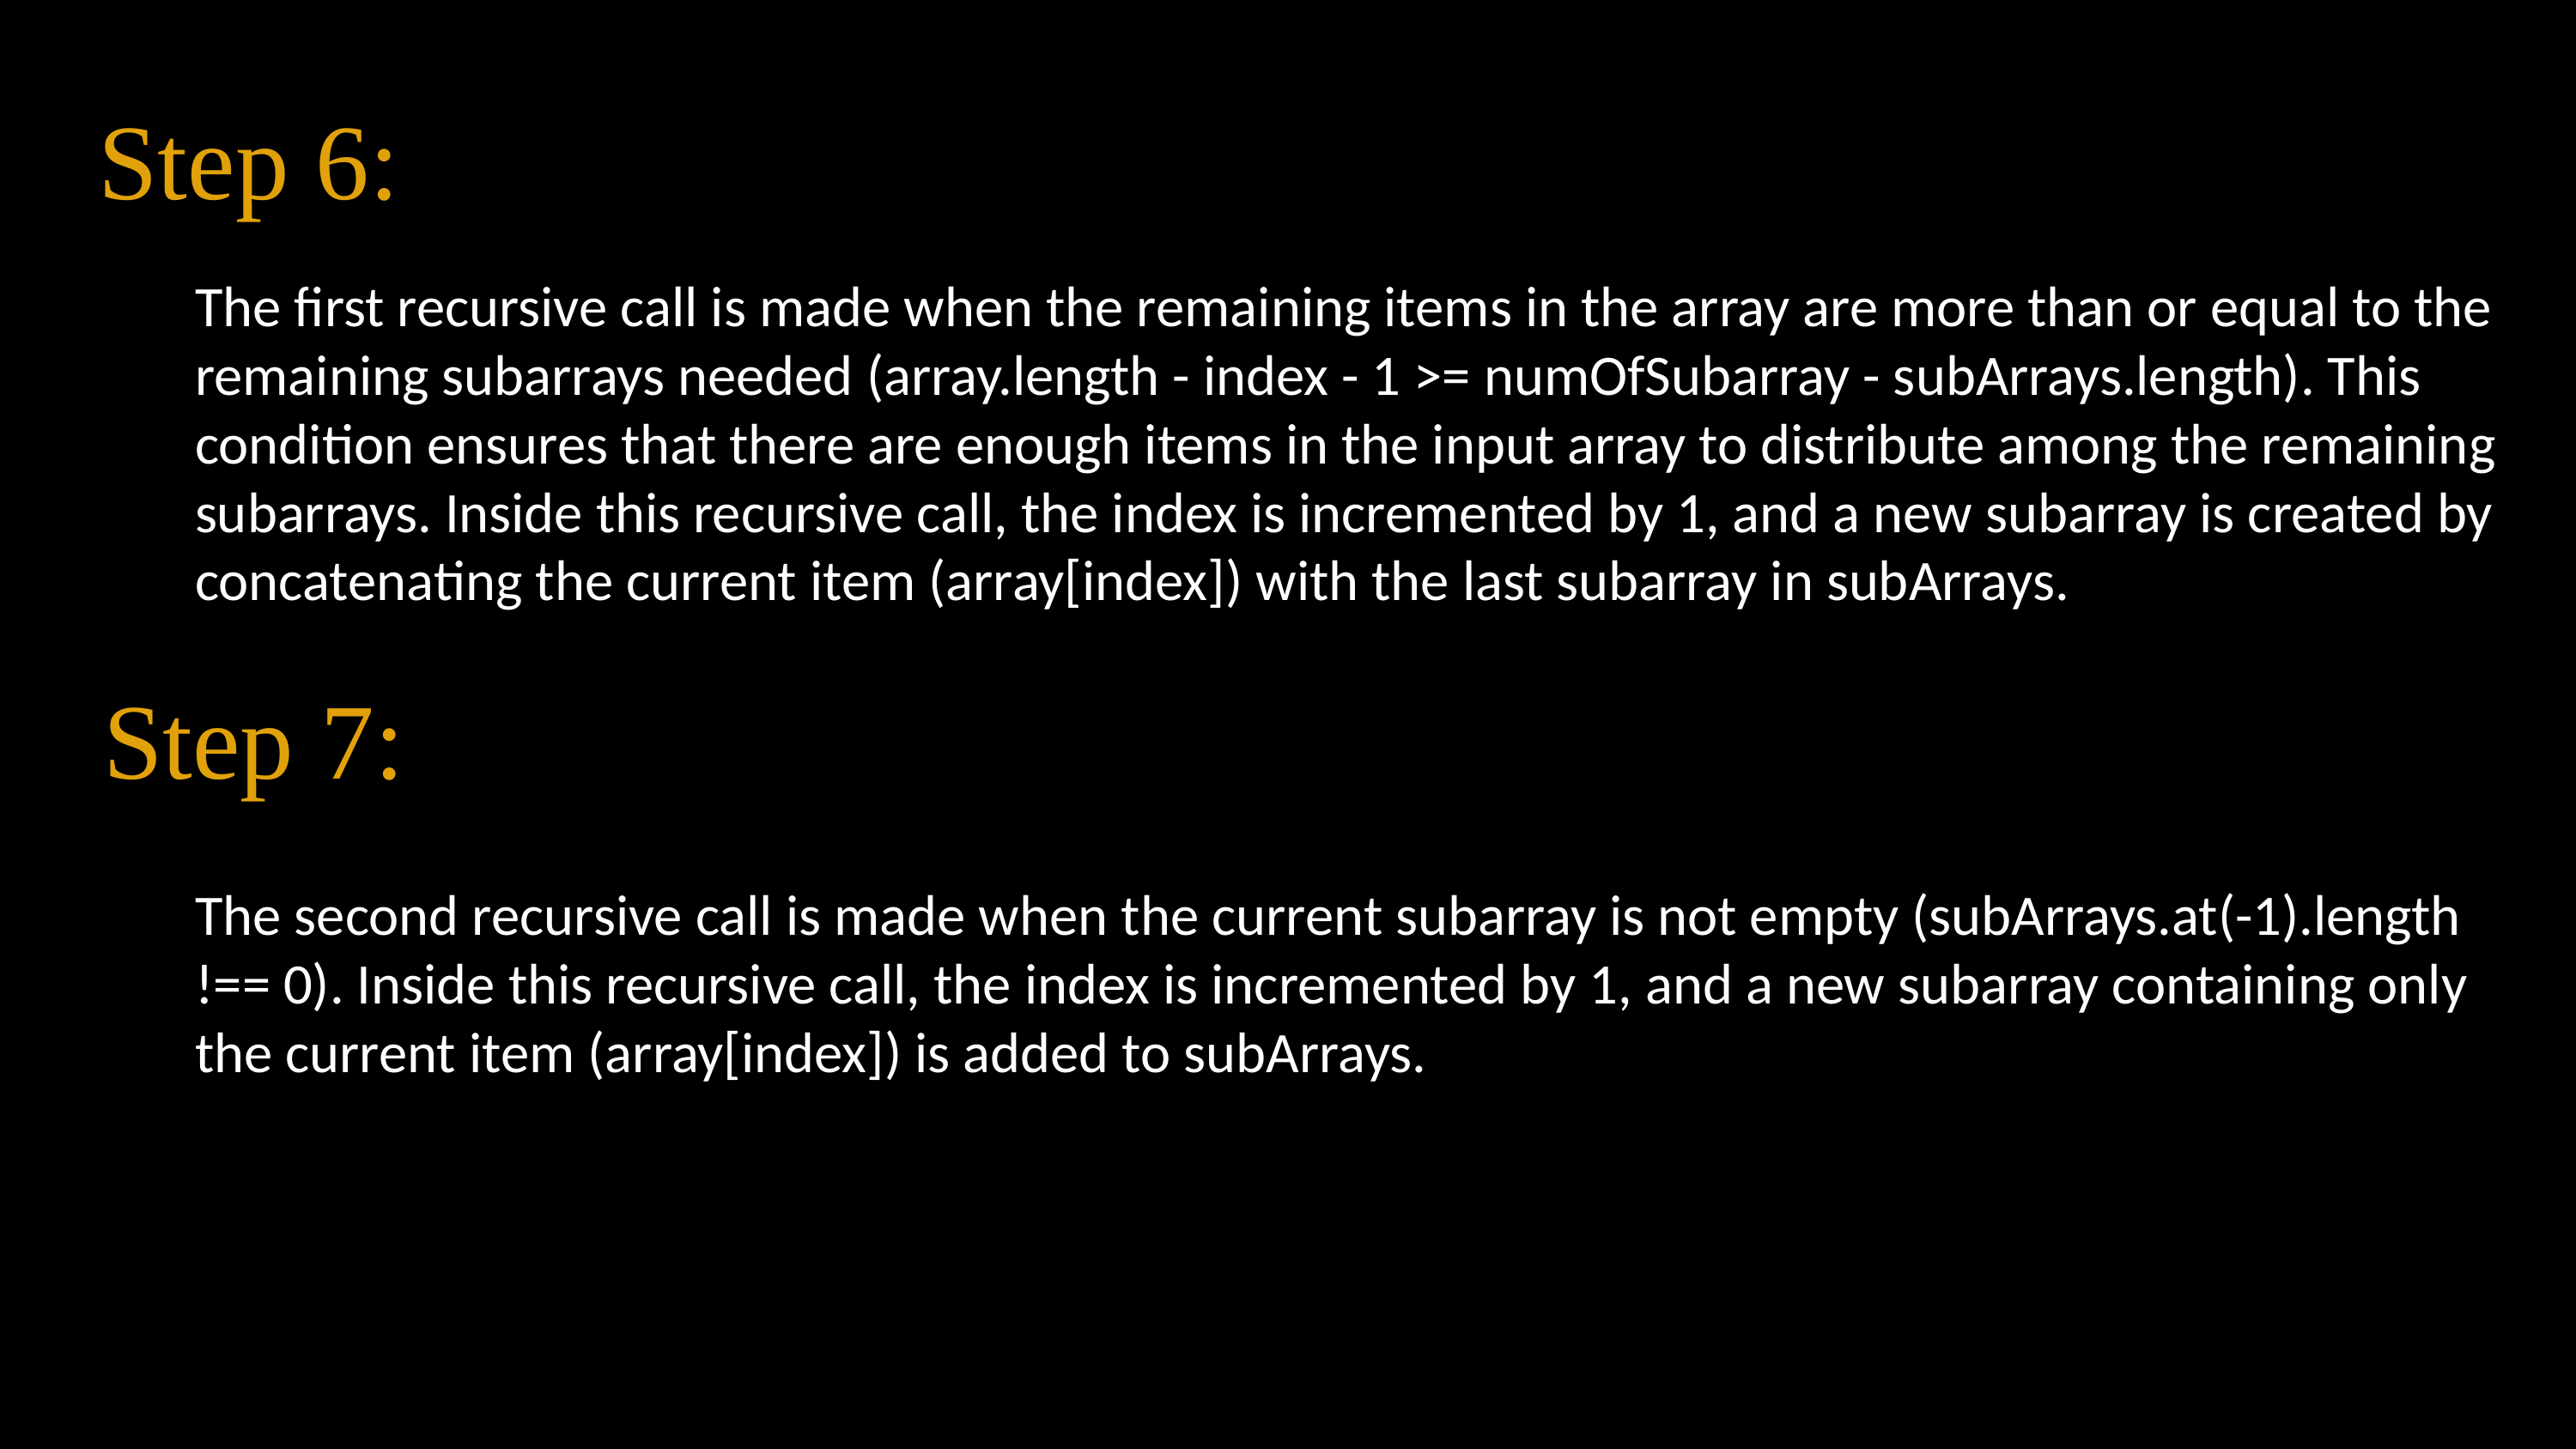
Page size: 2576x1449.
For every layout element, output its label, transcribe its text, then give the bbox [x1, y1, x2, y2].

text_box Step 6: [85, 144, 1374, 228]
text_box The first recursive call is made when the remaining items in the array are more than or equal to the remaining subarrays needed (array.length - index - 1 >= numOfSubarray - subArrays.length). This condition ensures that there are enough items in the input array to distribute among the remaining subarrays. Inside this recursive call, the index is incremented by 1, and a new subarray is created by concatenating the current item (array[index]) with the last subarray in subArrays. [182, 263, 2512, 619]
text_box Step 7: [90, 724, 1379, 808]
text_box The second recursive call is made when the current subarray is not empty (subArrays.at(-1).length !== 0). Inside this recursive call, the index is incremented by 1, and a new subarray containing only the current item (array[index]) is added to subArrays. [182, 871, 2486, 1091]
